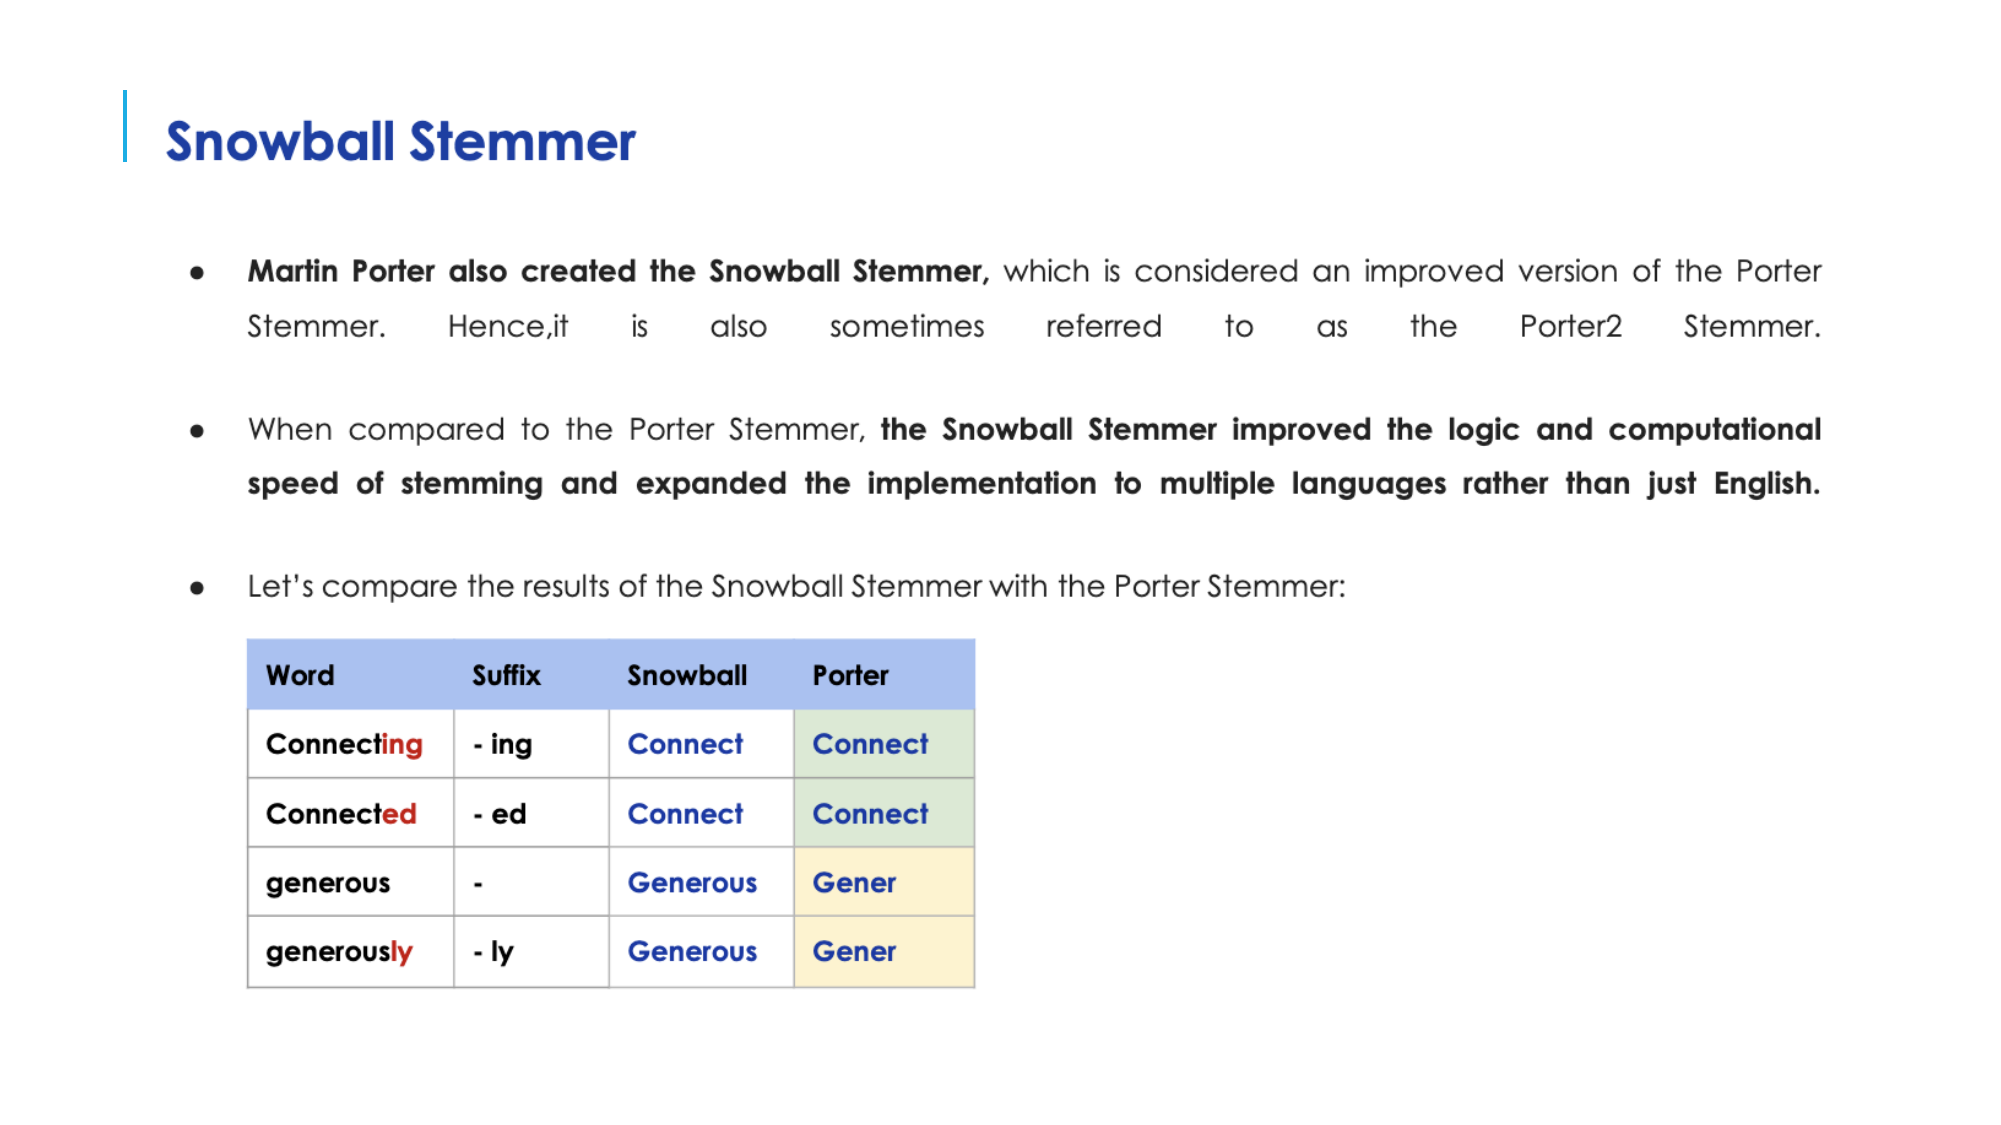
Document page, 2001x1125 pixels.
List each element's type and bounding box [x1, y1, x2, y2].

picture [149, 105, 1851, 1020]
